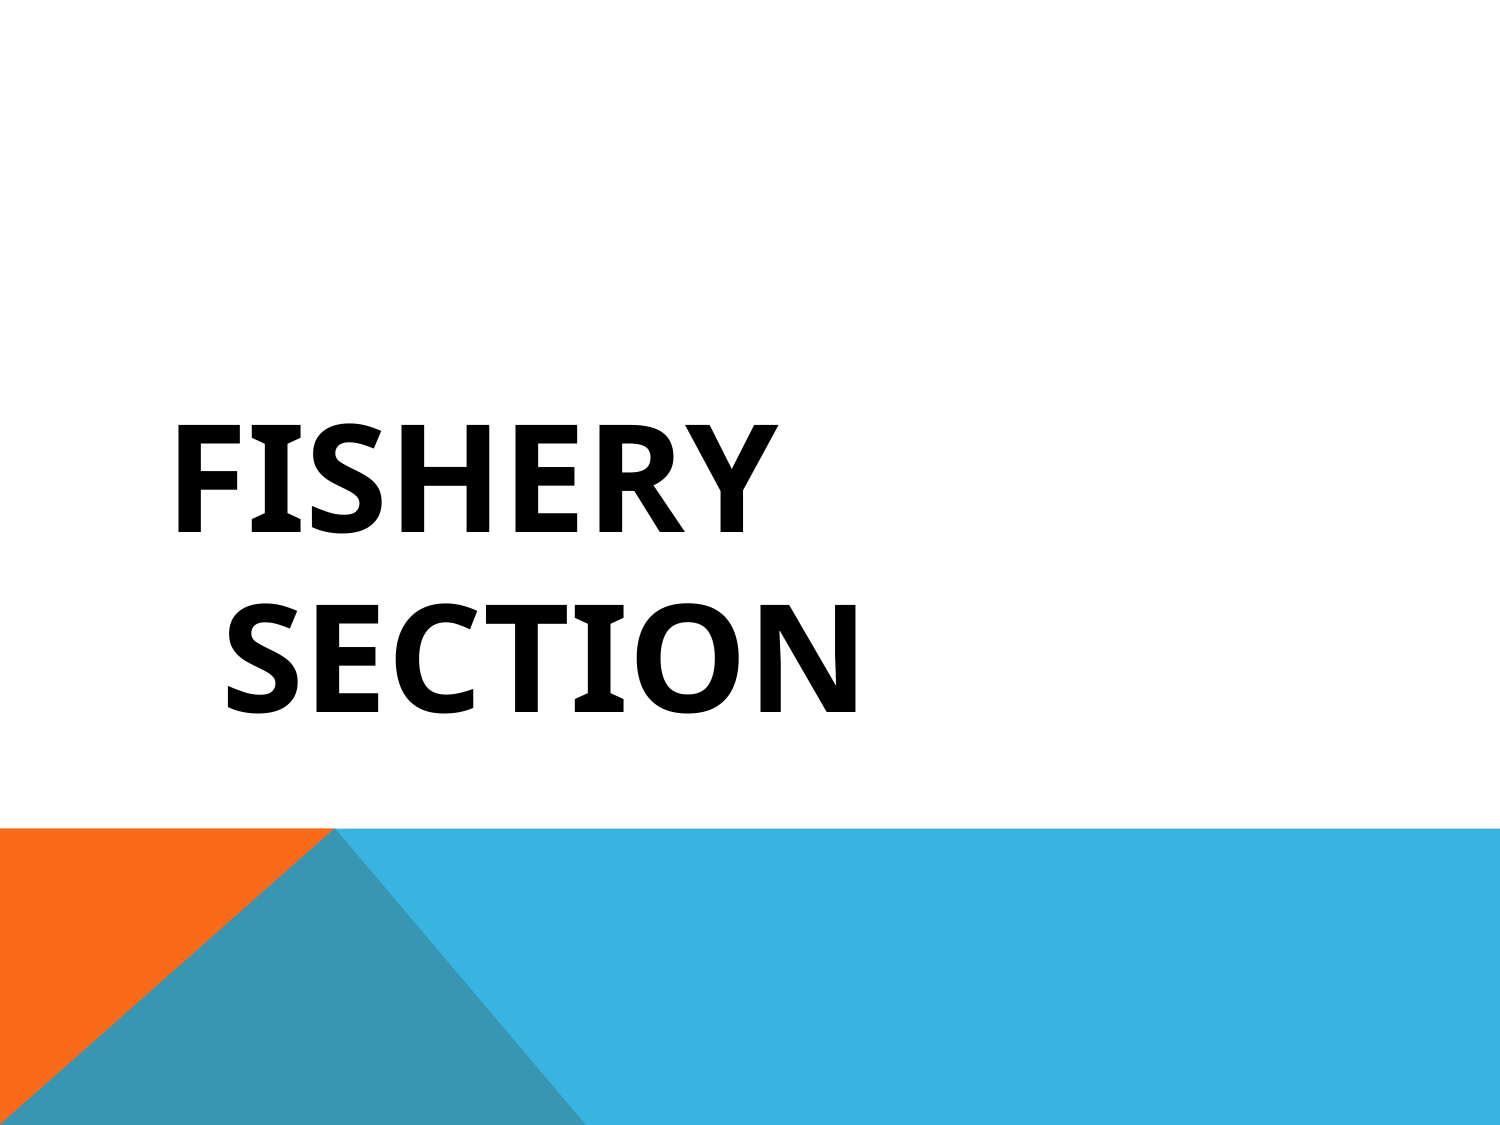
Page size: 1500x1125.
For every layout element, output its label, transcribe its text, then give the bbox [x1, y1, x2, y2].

list FISHERY SECTION [150, 375, 1384, 856]
